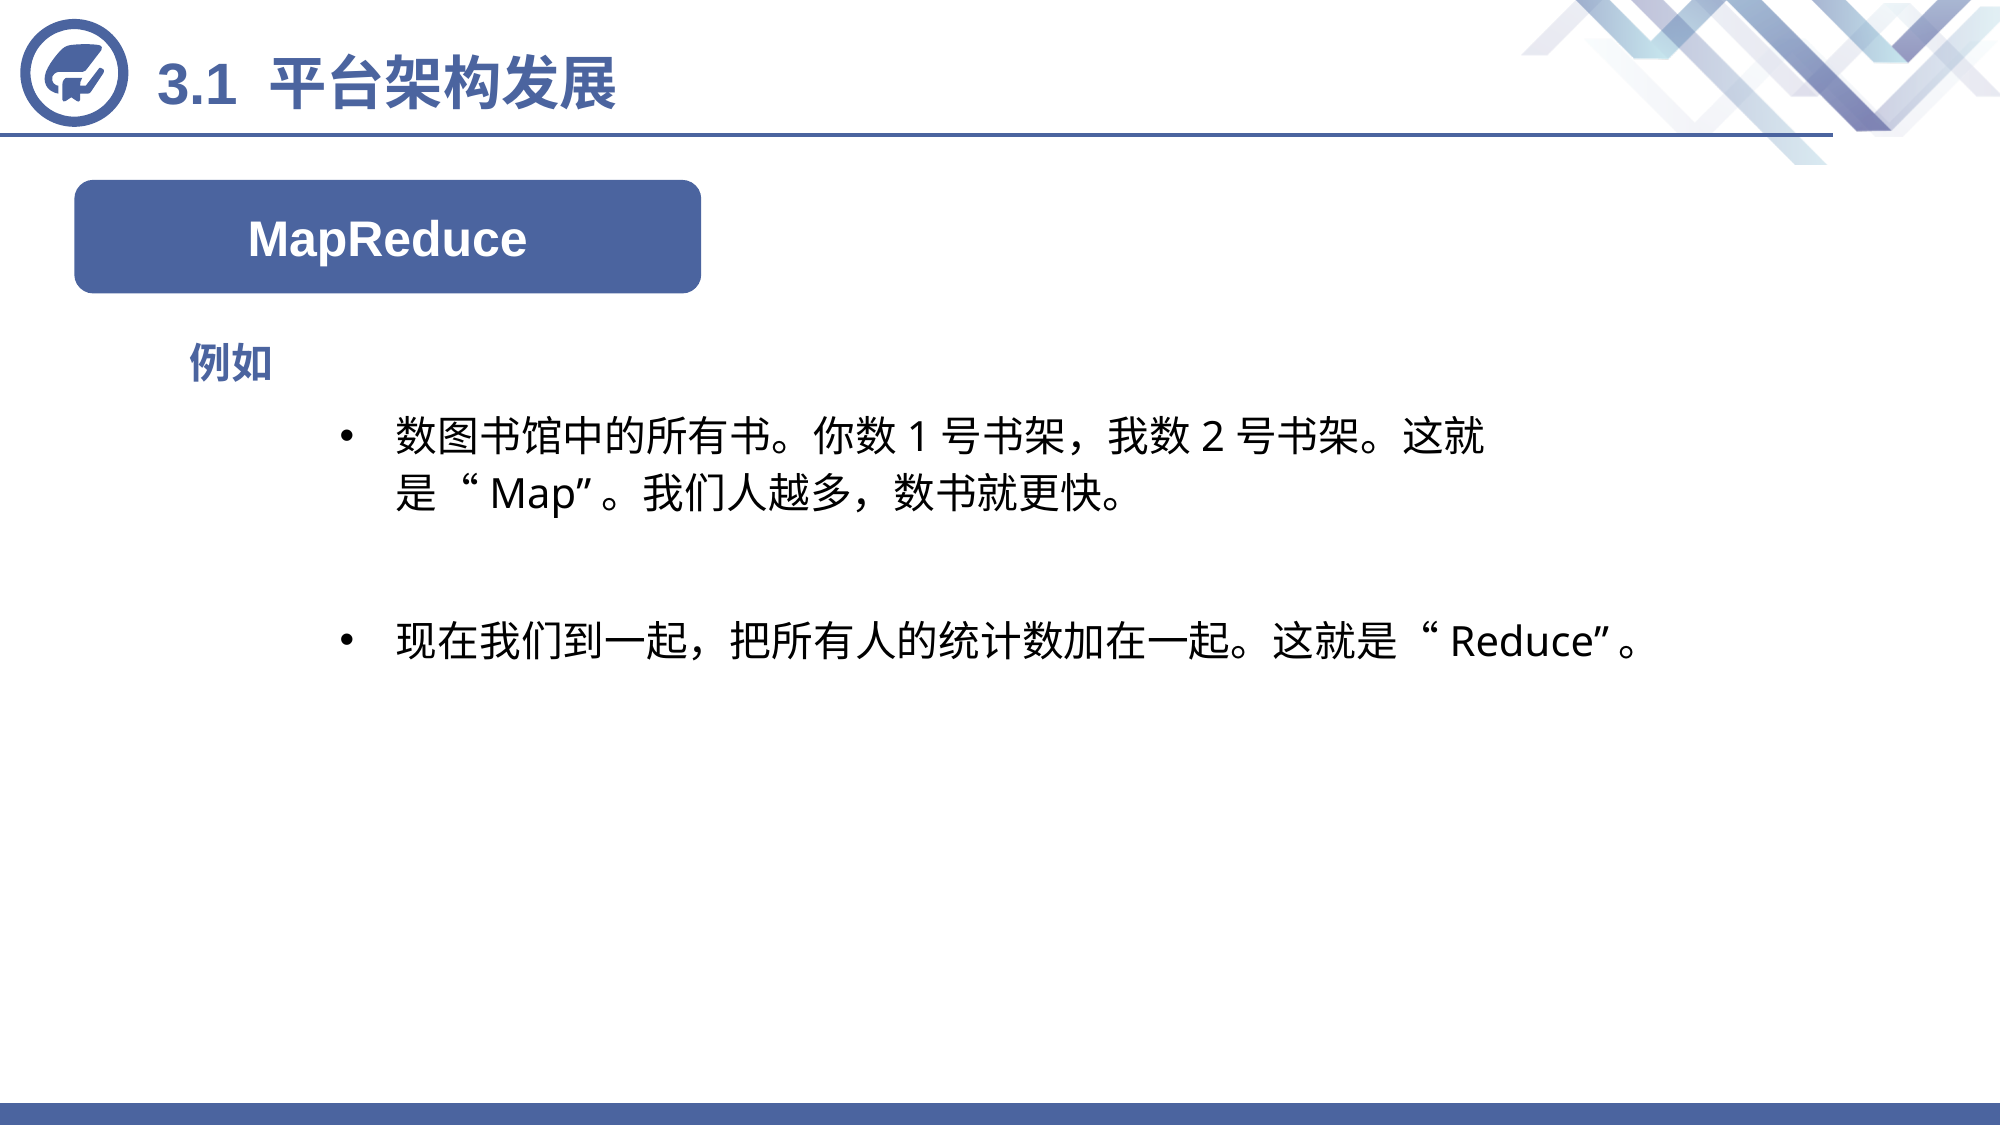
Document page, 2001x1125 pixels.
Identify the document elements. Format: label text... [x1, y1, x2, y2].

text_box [21, 20, 127, 126]
text_box [0, 1102, 2000, 1125]
text_box 3.1 平台架构发展 [142, 4, 888, 124]
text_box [74, 179, 702, 294]
picture [1412, 0, 2000, 166]
text_box 例如 数图书馆中的所有书。你数1号书架，我数2号书架。这就是“Map”。我们人越多，数书就更快。 现在我们到一起，把所有人的统计数加在一起。这就是“Reduce”。 [174, 262, 1701, 672]
